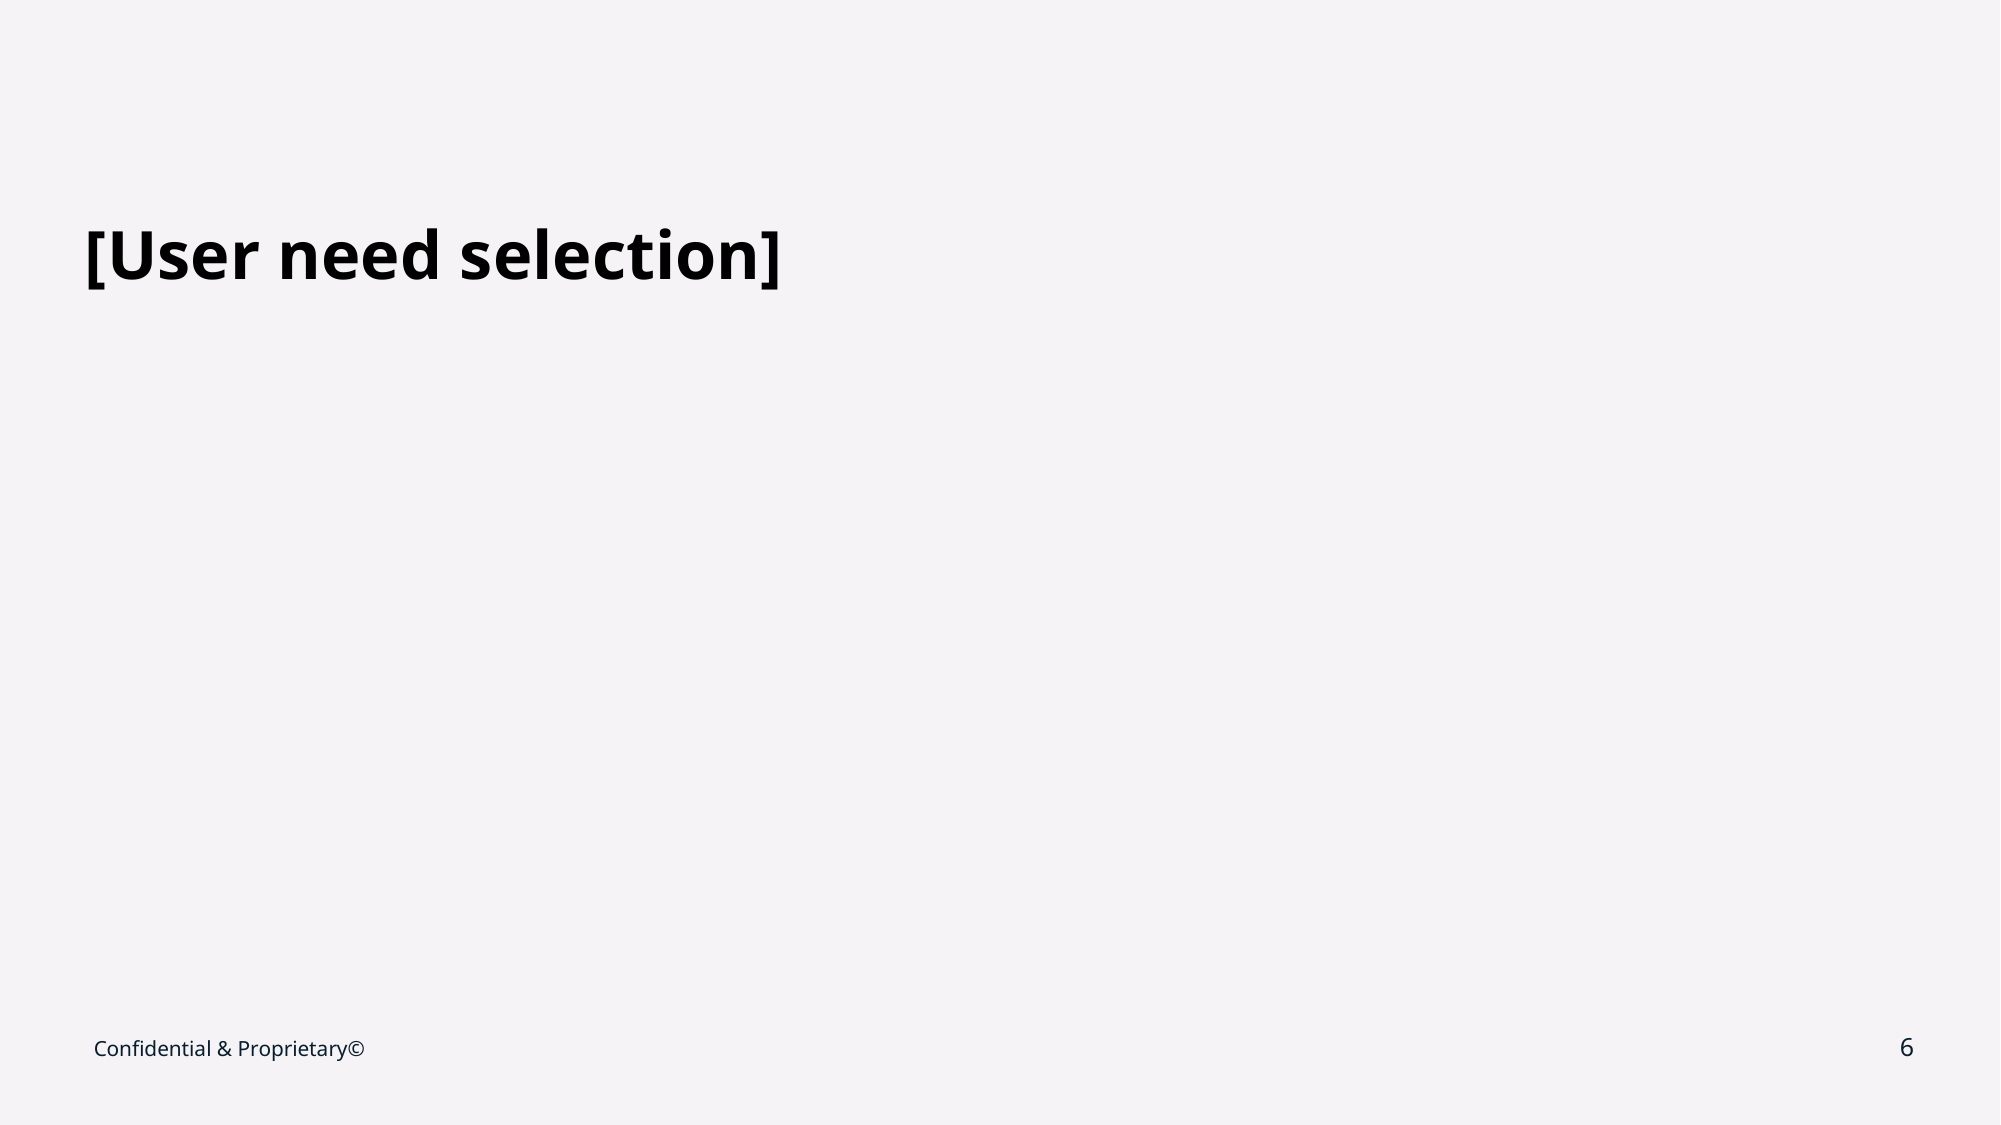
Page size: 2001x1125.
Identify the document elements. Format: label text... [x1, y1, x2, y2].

footer Confidential & Proprietary© [78, 1018, 1822, 1079]
title [User need selection] [70, 138, 1930, 356]
slide_number ‹#› [1849, 1018, 1930, 1079]
